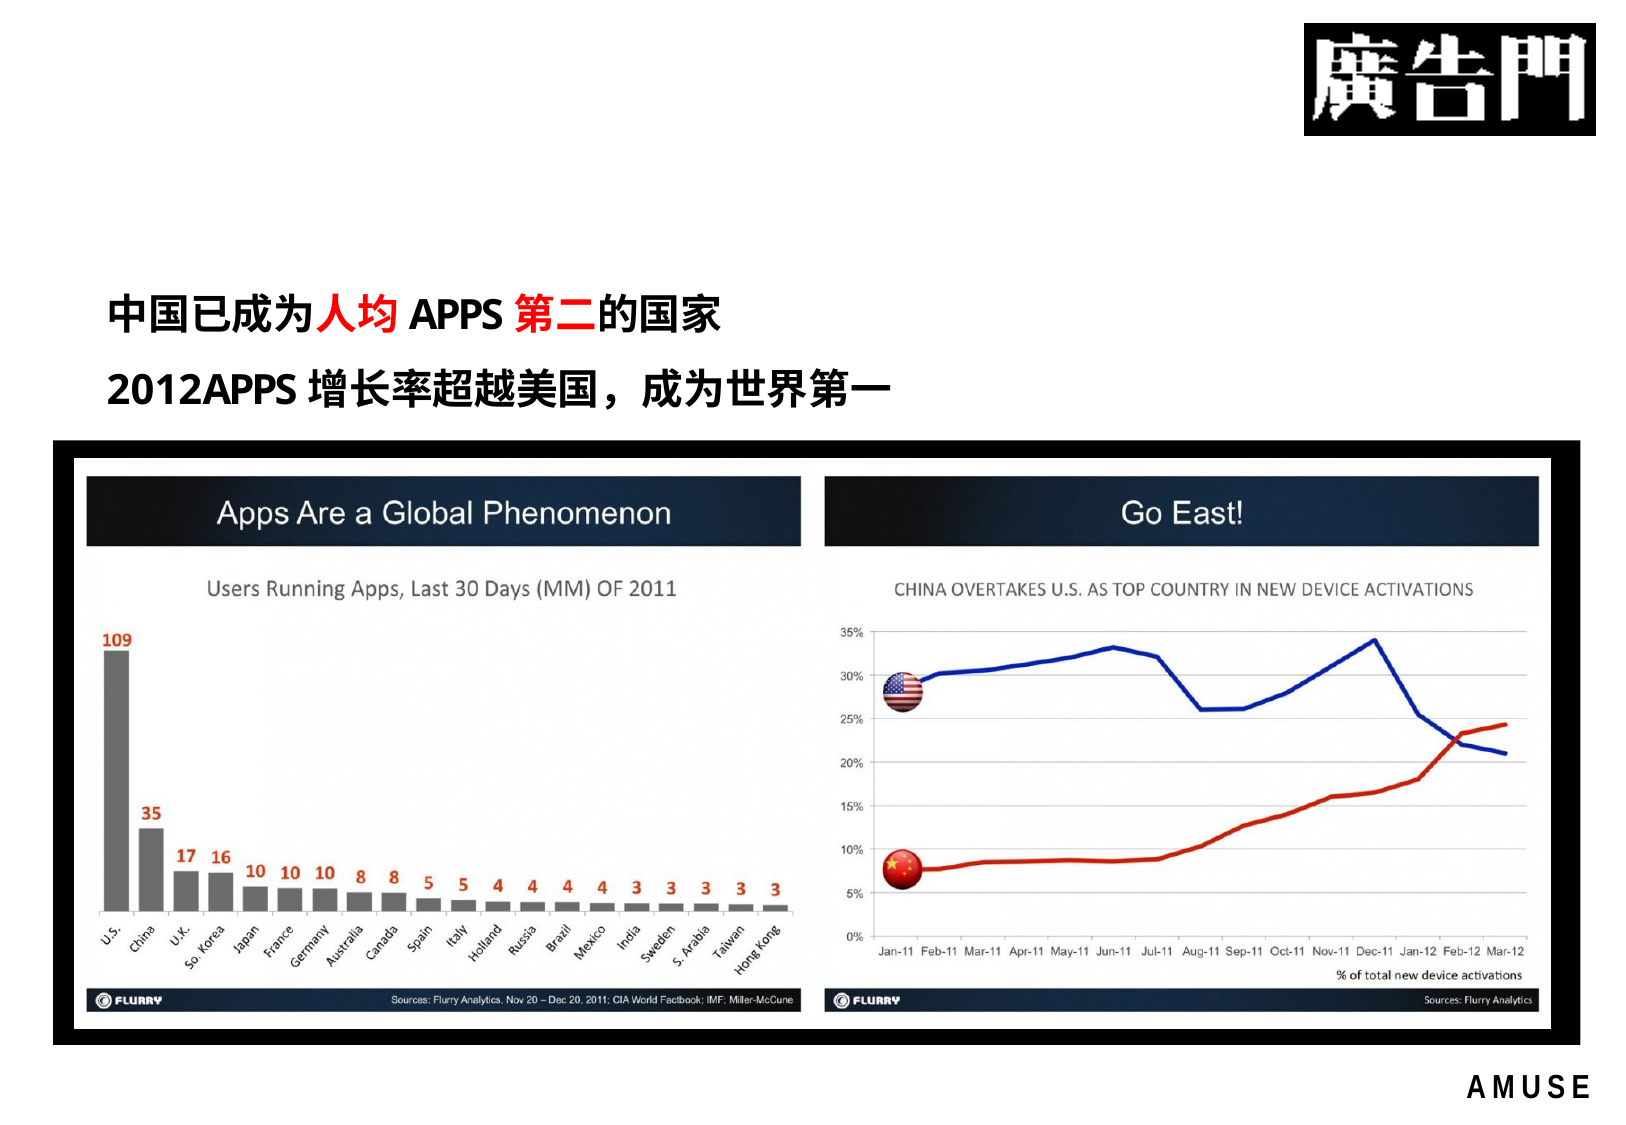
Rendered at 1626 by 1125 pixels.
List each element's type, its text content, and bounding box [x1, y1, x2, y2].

text_box 中国已成为人均APPS第二的国家 2012APPS增长率超越美国，成为世界第一 [91, 255, 1545, 421]
picture [73, 458, 1551, 1030]
text_box [51, 438, 1582, 1047]
